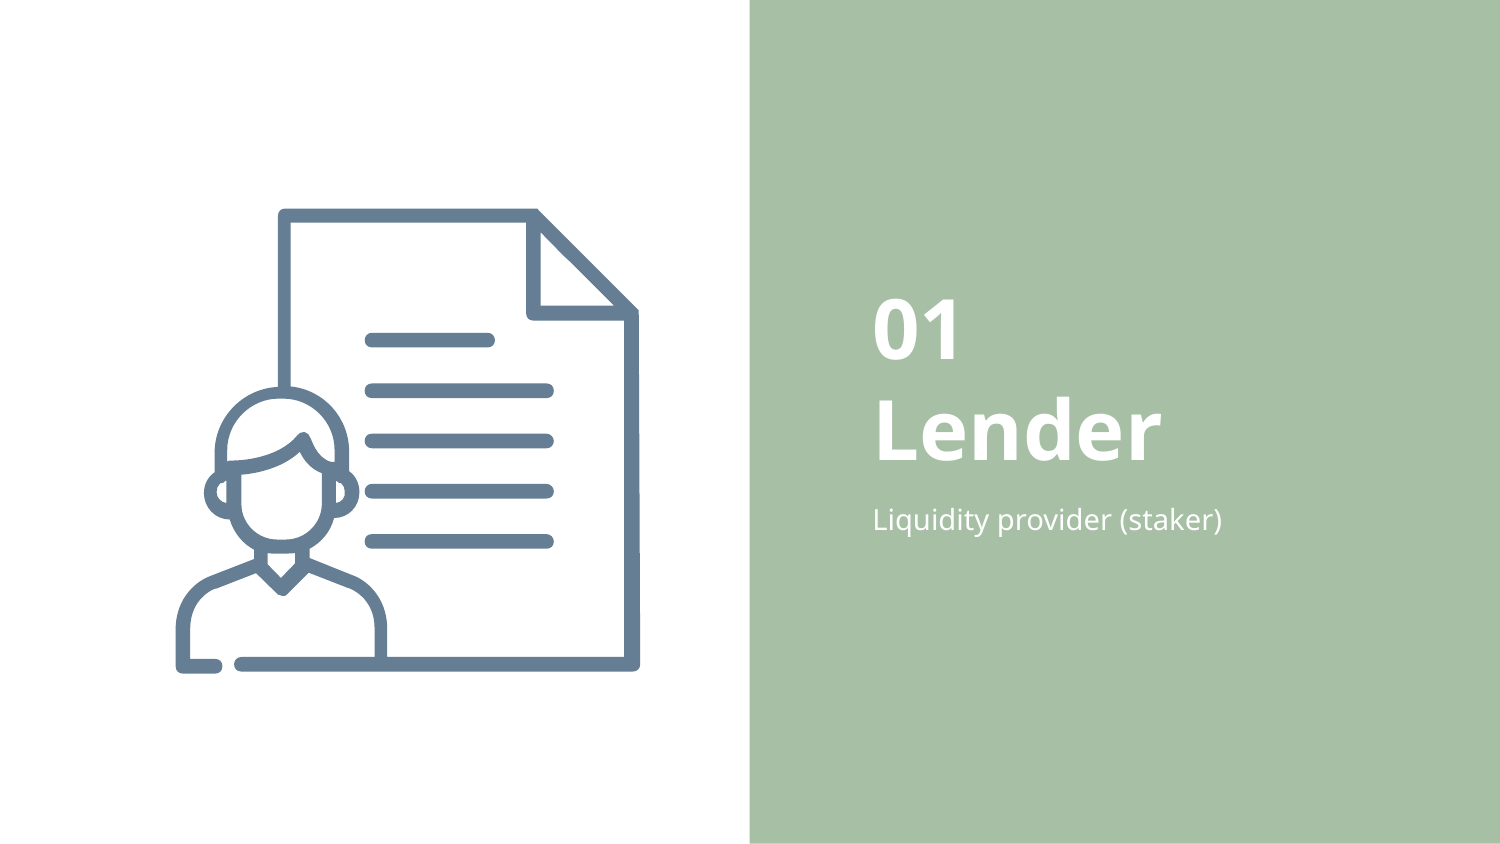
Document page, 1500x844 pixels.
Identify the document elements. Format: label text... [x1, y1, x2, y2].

subtitle Liquidity provider (staker) [857, 486, 1393, 626]
title 01 [857, 261, 1393, 337]
title Lender [857, 390, 1393, 486]
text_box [175, 208, 641, 674]
